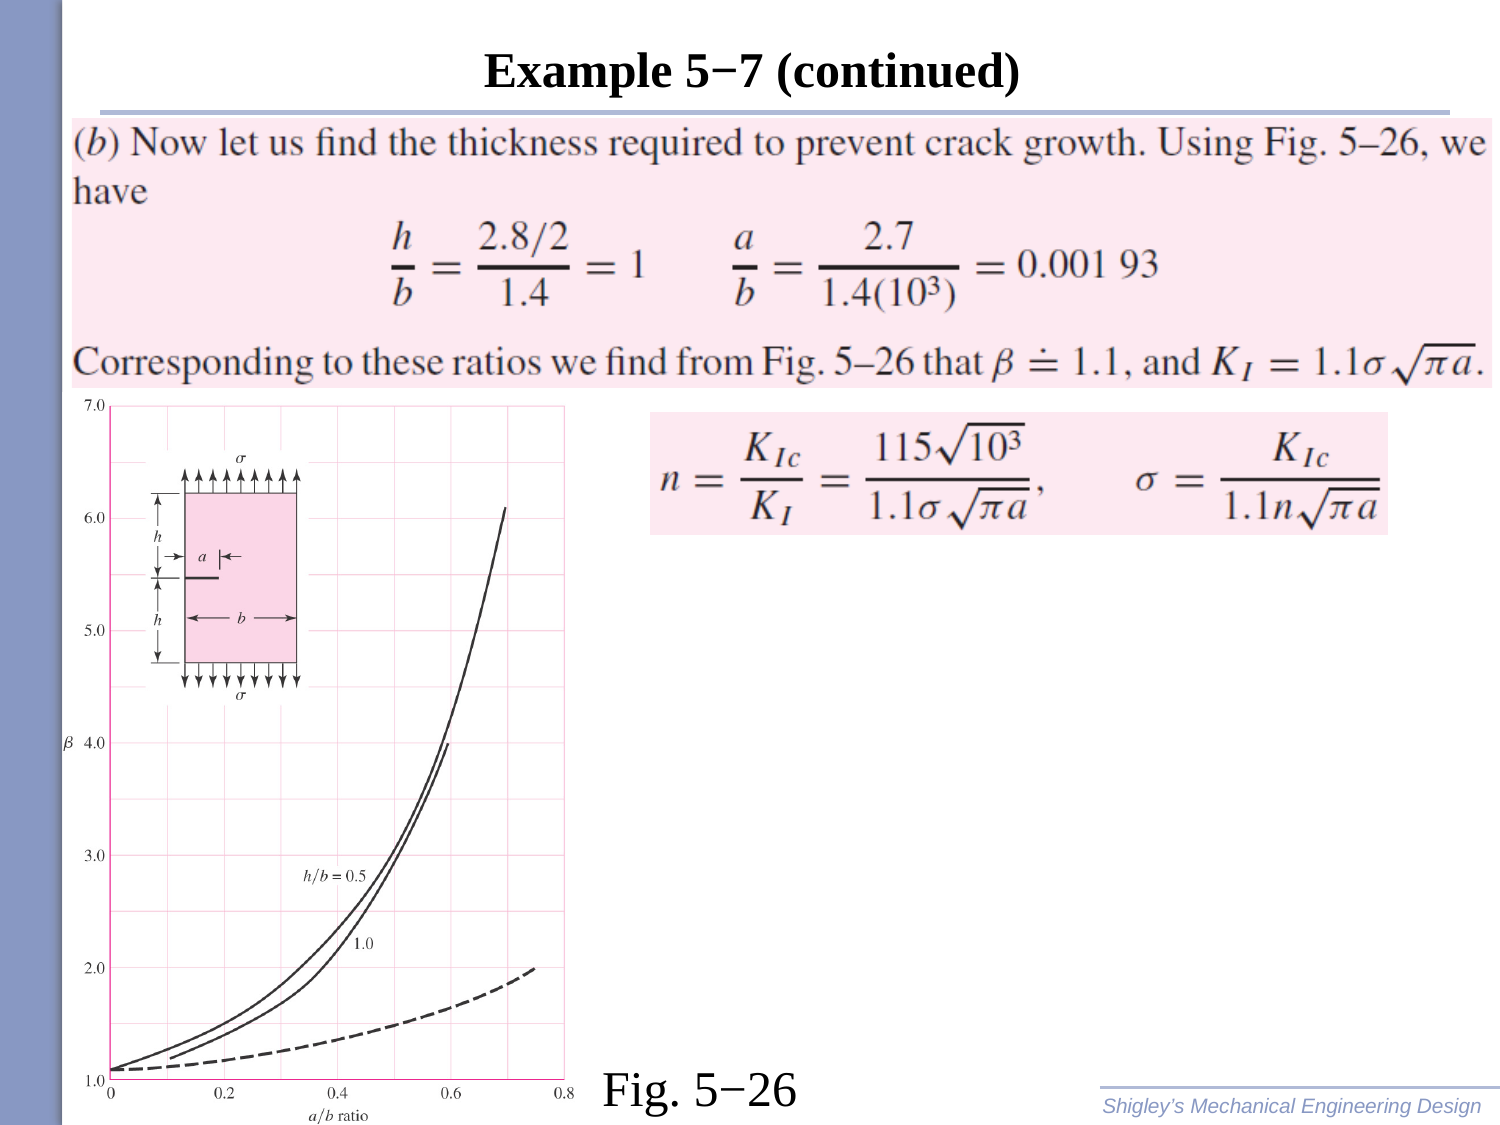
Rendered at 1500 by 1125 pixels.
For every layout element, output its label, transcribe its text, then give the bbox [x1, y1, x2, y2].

picture [62, 392, 576, 1125]
picture [71, 118, 1493, 388]
text_box Fig. 5−26 [587, 1049, 875, 1124]
title Example 5−7 (continued) [137, 30, 1368, 106]
picture [649, 412, 1388, 535]
footer Shigley’s Mechanical Engineering Design [1087, 1074, 1500, 1125]
